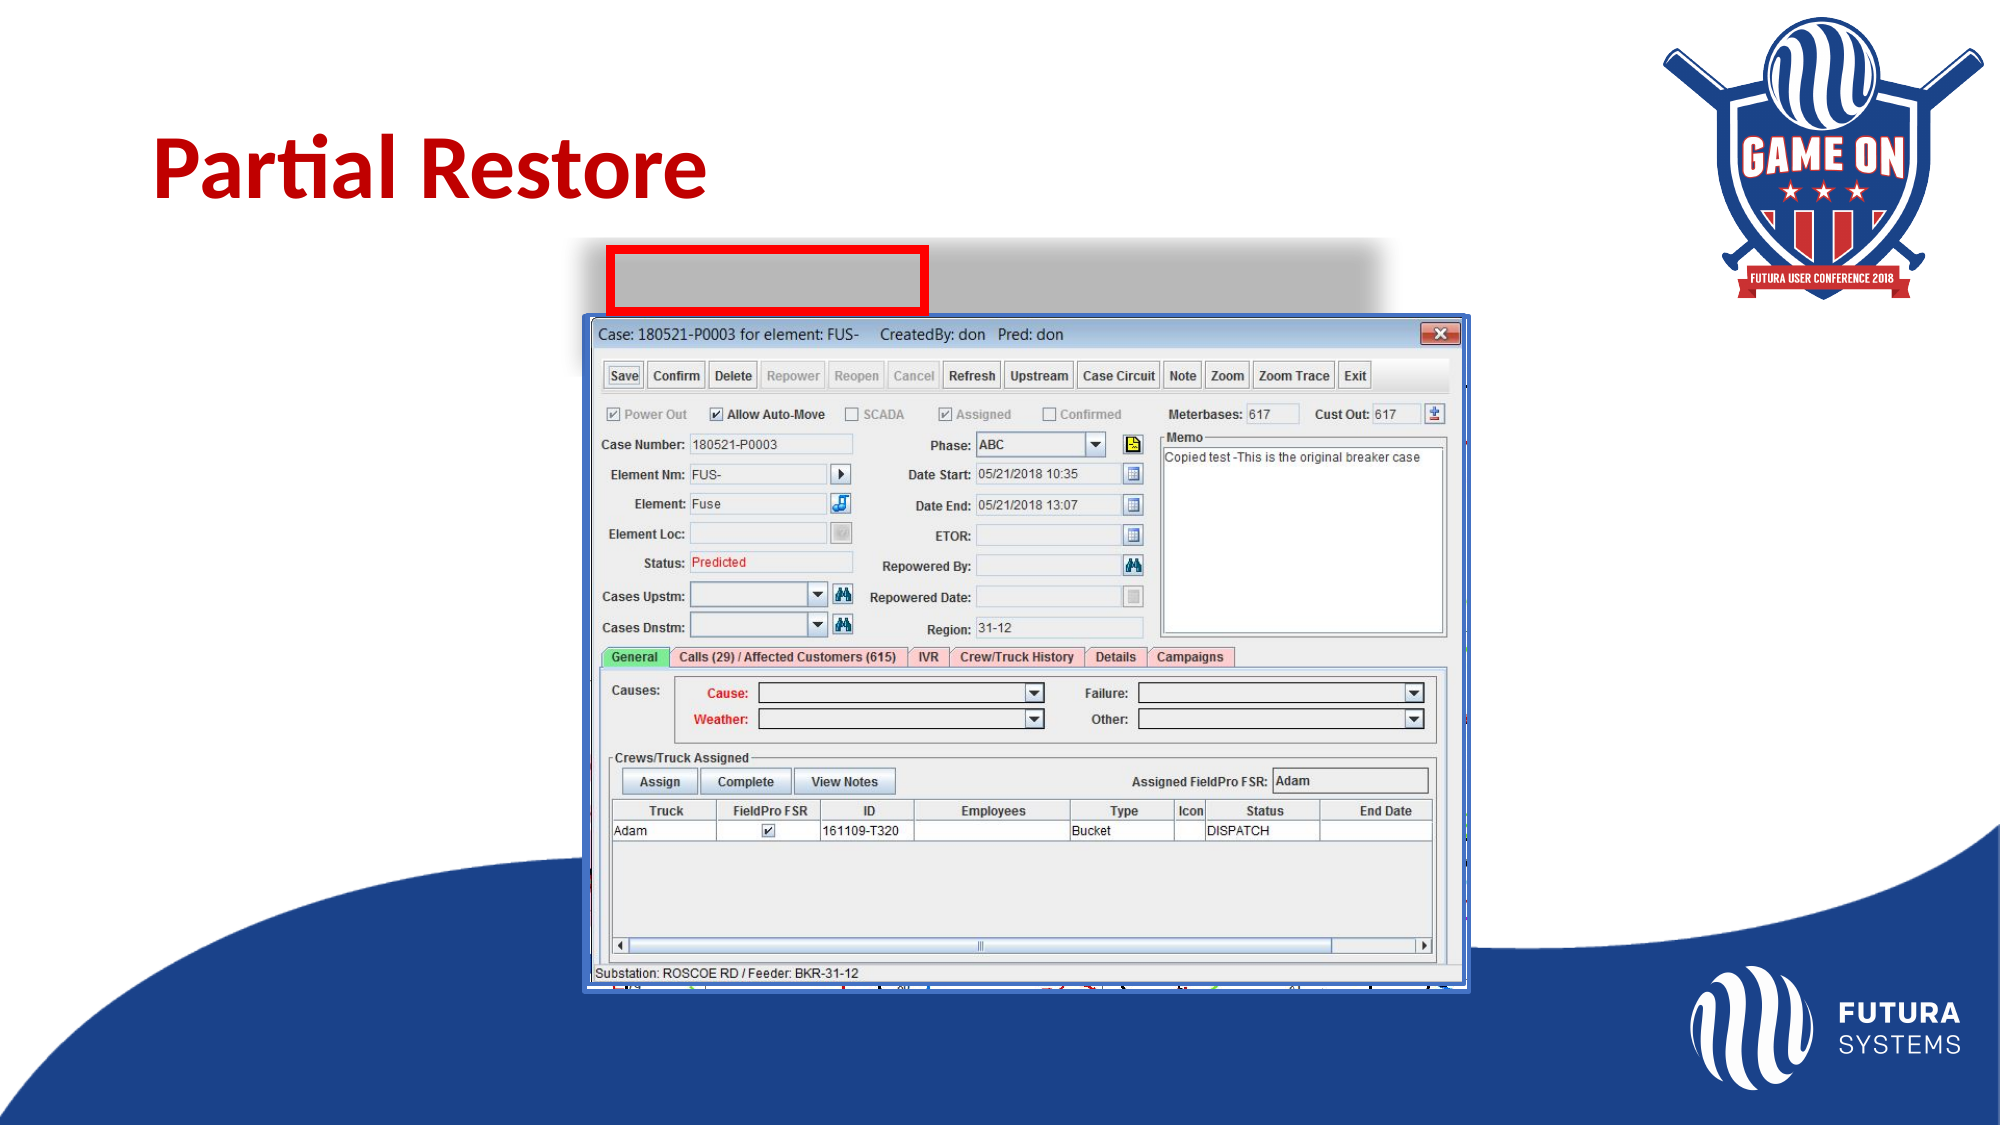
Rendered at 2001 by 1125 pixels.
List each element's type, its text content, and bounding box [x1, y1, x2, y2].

title Partial Restore [137, 59, 1663, 278]
text_box [610, 249, 926, 313]
picture [0, 317, 2000, 1125]
picture [1663, 17, 1984, 300]
